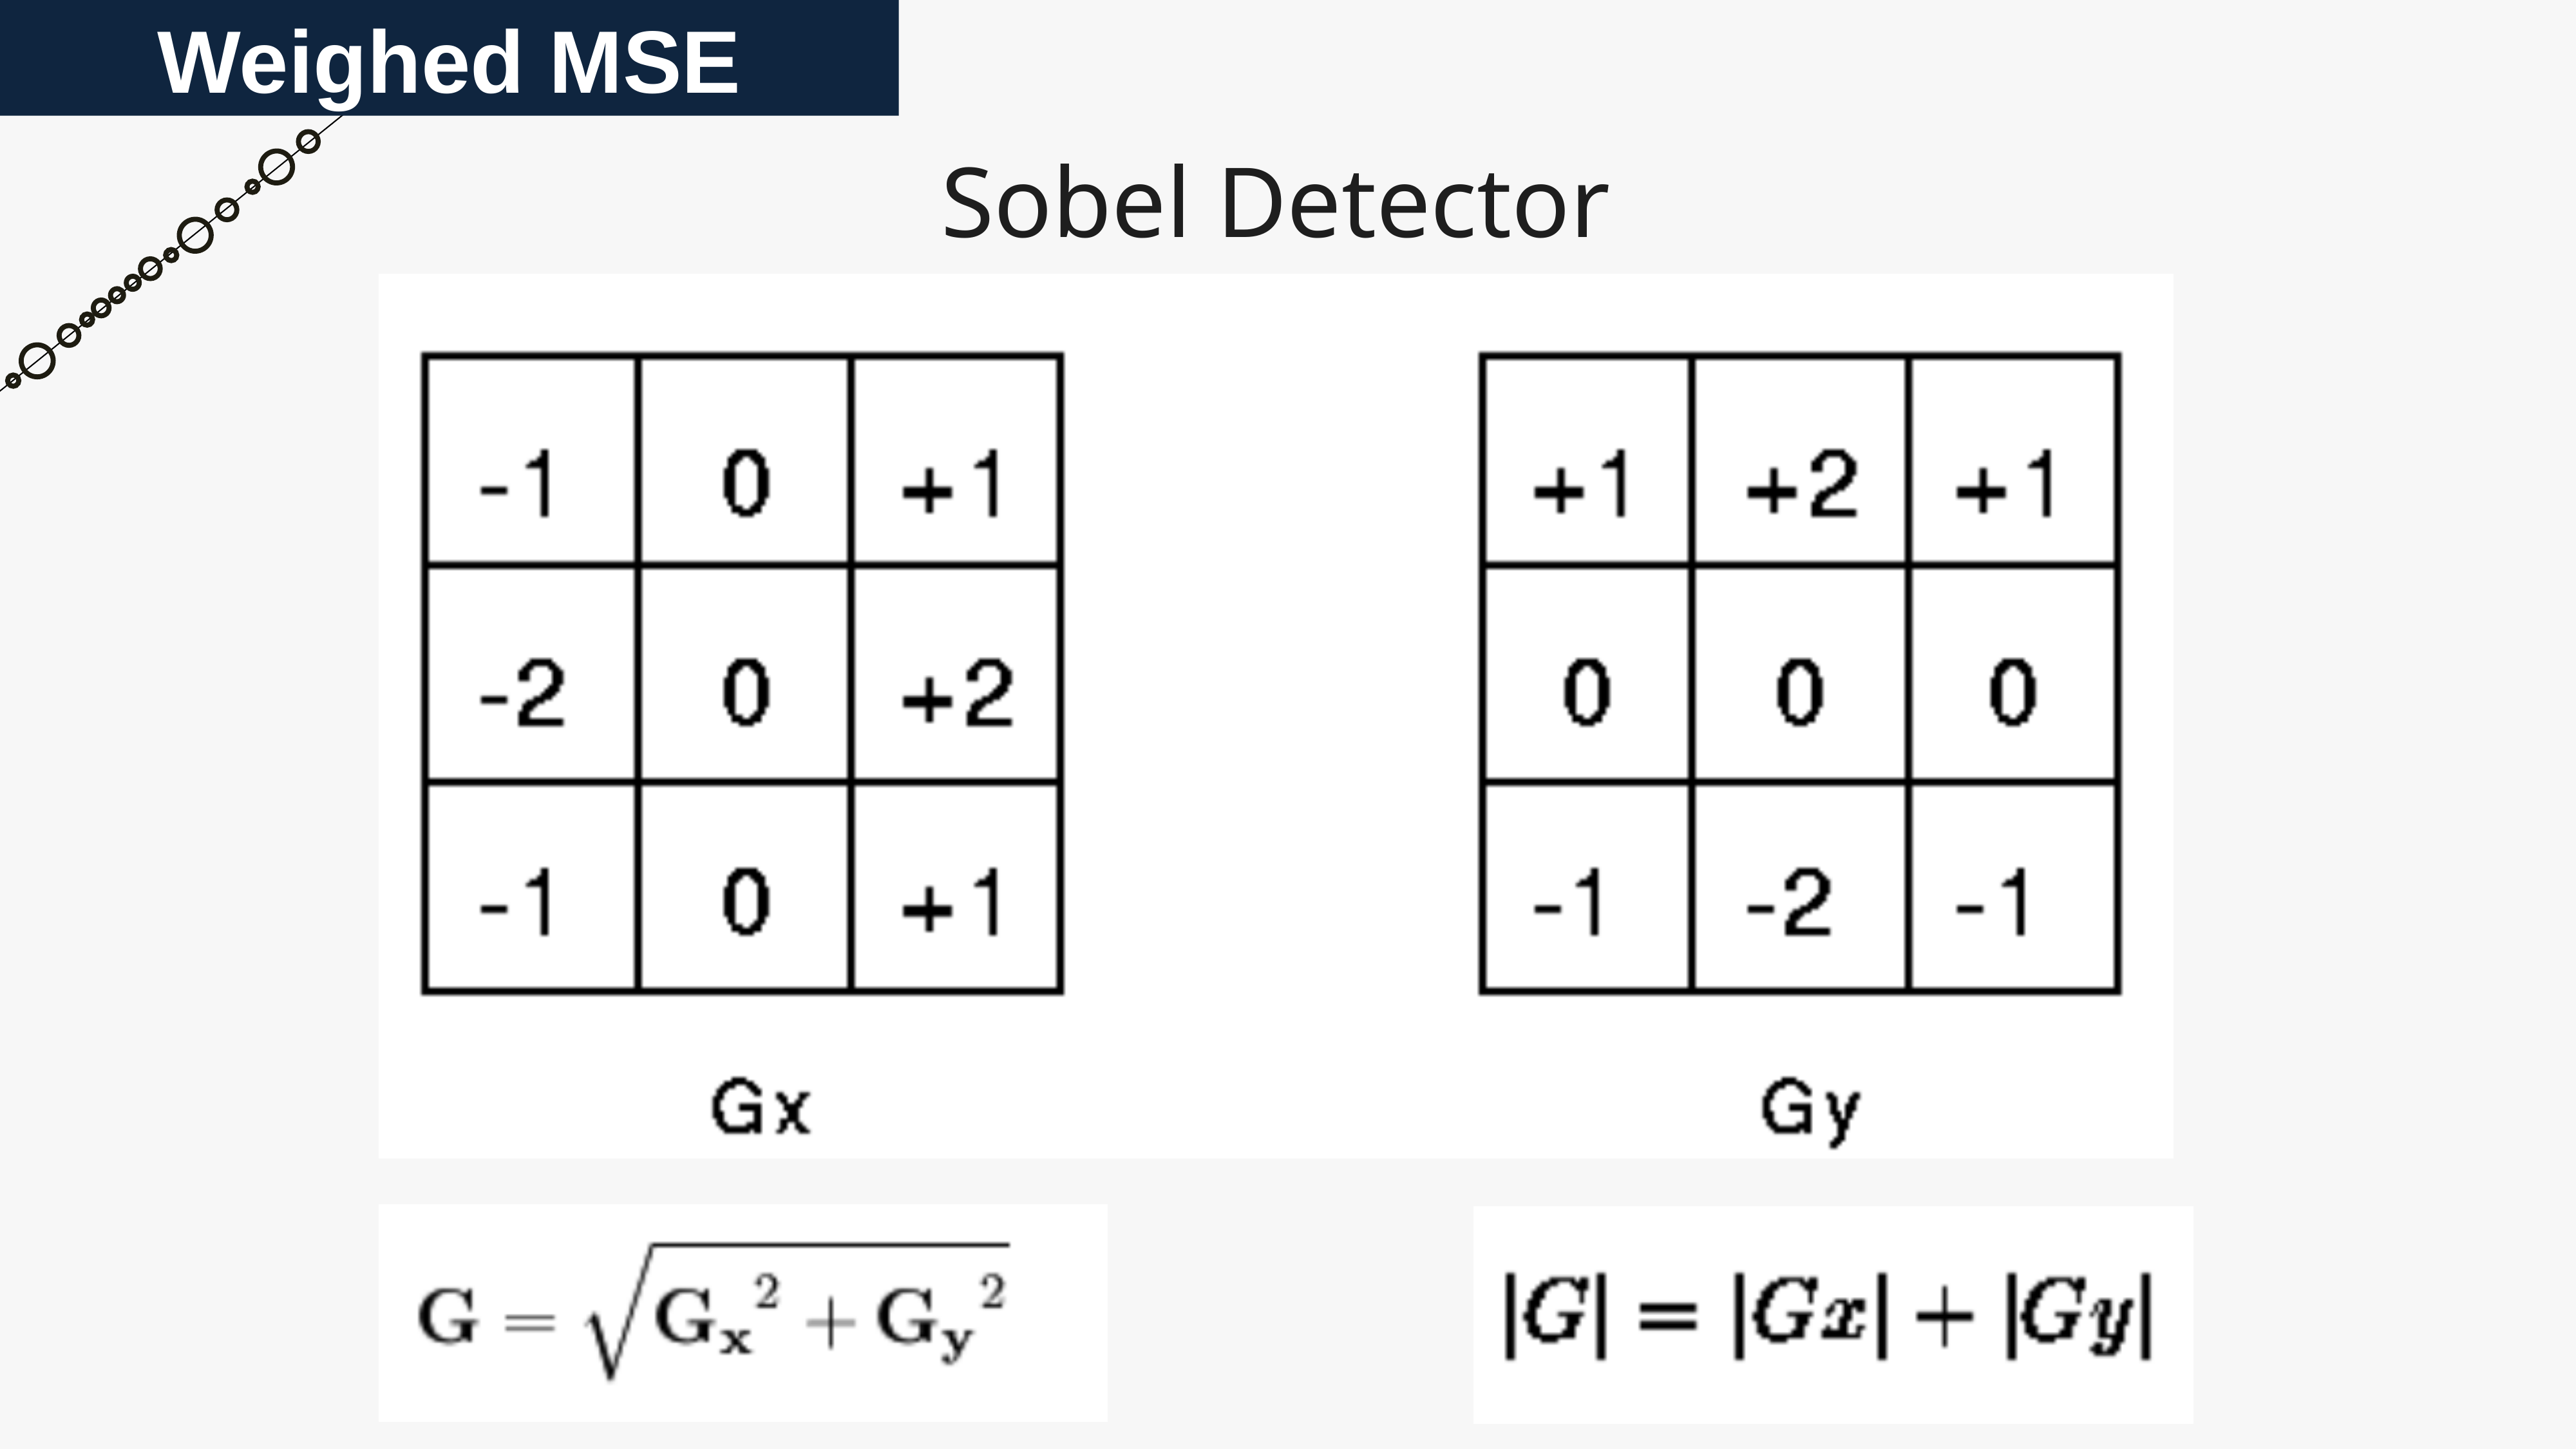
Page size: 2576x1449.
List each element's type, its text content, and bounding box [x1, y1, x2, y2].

text_box Sobel Detector [846, 135, 1706, 261]
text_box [0, 0, 715, 838]
text_box Weighed MSE [715, 0, 899, 116]
picture [1473, 1206, 2193, 1424]
picture [378, 274, 2174, 1159]
picture [378, 1204, 1108, 1422]
